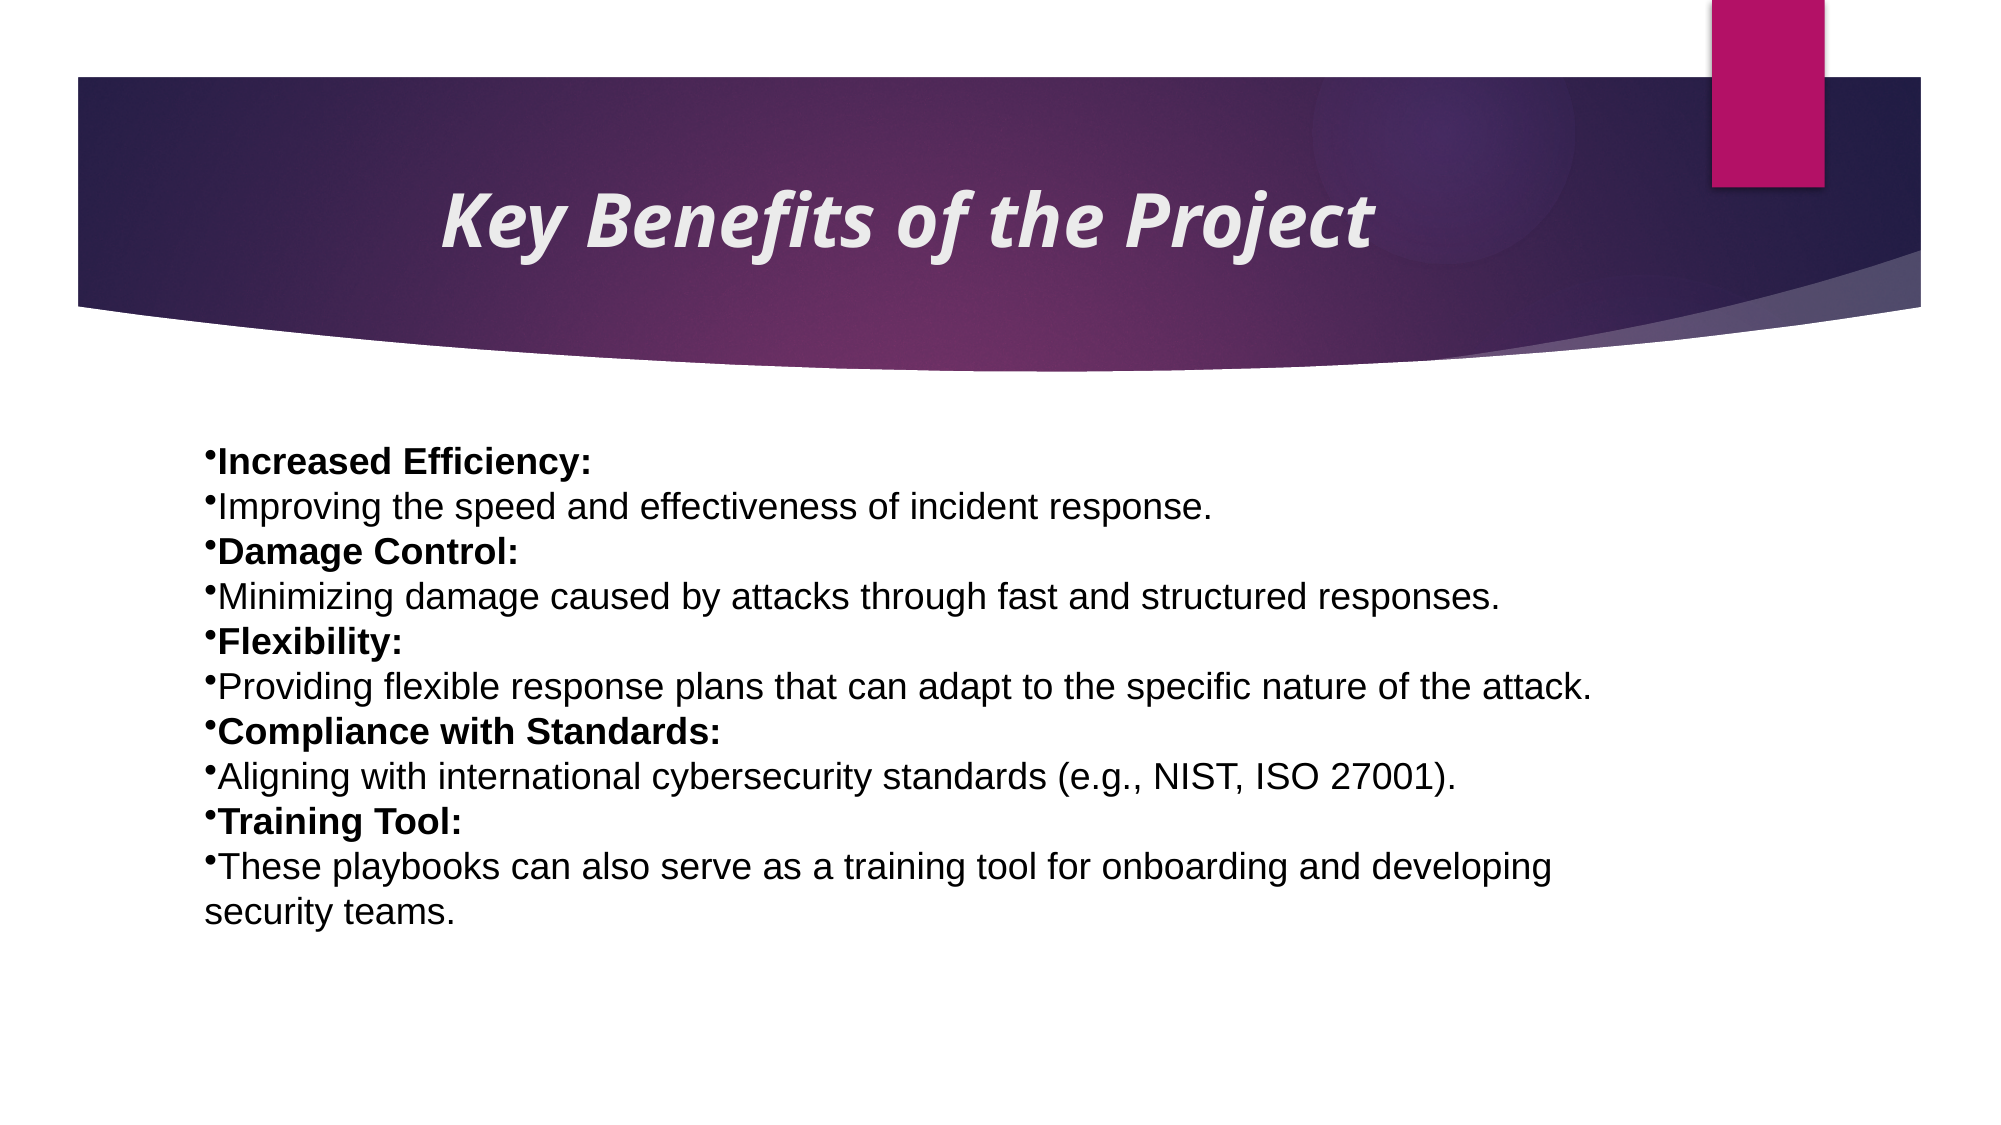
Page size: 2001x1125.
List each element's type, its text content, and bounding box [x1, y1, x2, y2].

title Key Benefits of the Project [189, 159, 1627, 276]
list Increased Efficiency: Improving the speed and effectiveness of incident response. Damage Control: Minimizing damage caused by attacks through fast and structured responses. Flexibility: Providing flexible response plans that can adapt to the specific nature of the attack. Compliance with Standards: Aligning with international cybersecurity standards (e.g., NIST, ISO 27001). Training Tool: These playbooks can also serve as a training tool for onboarding and developing security teams. [189, 380, 1638, 1034]
